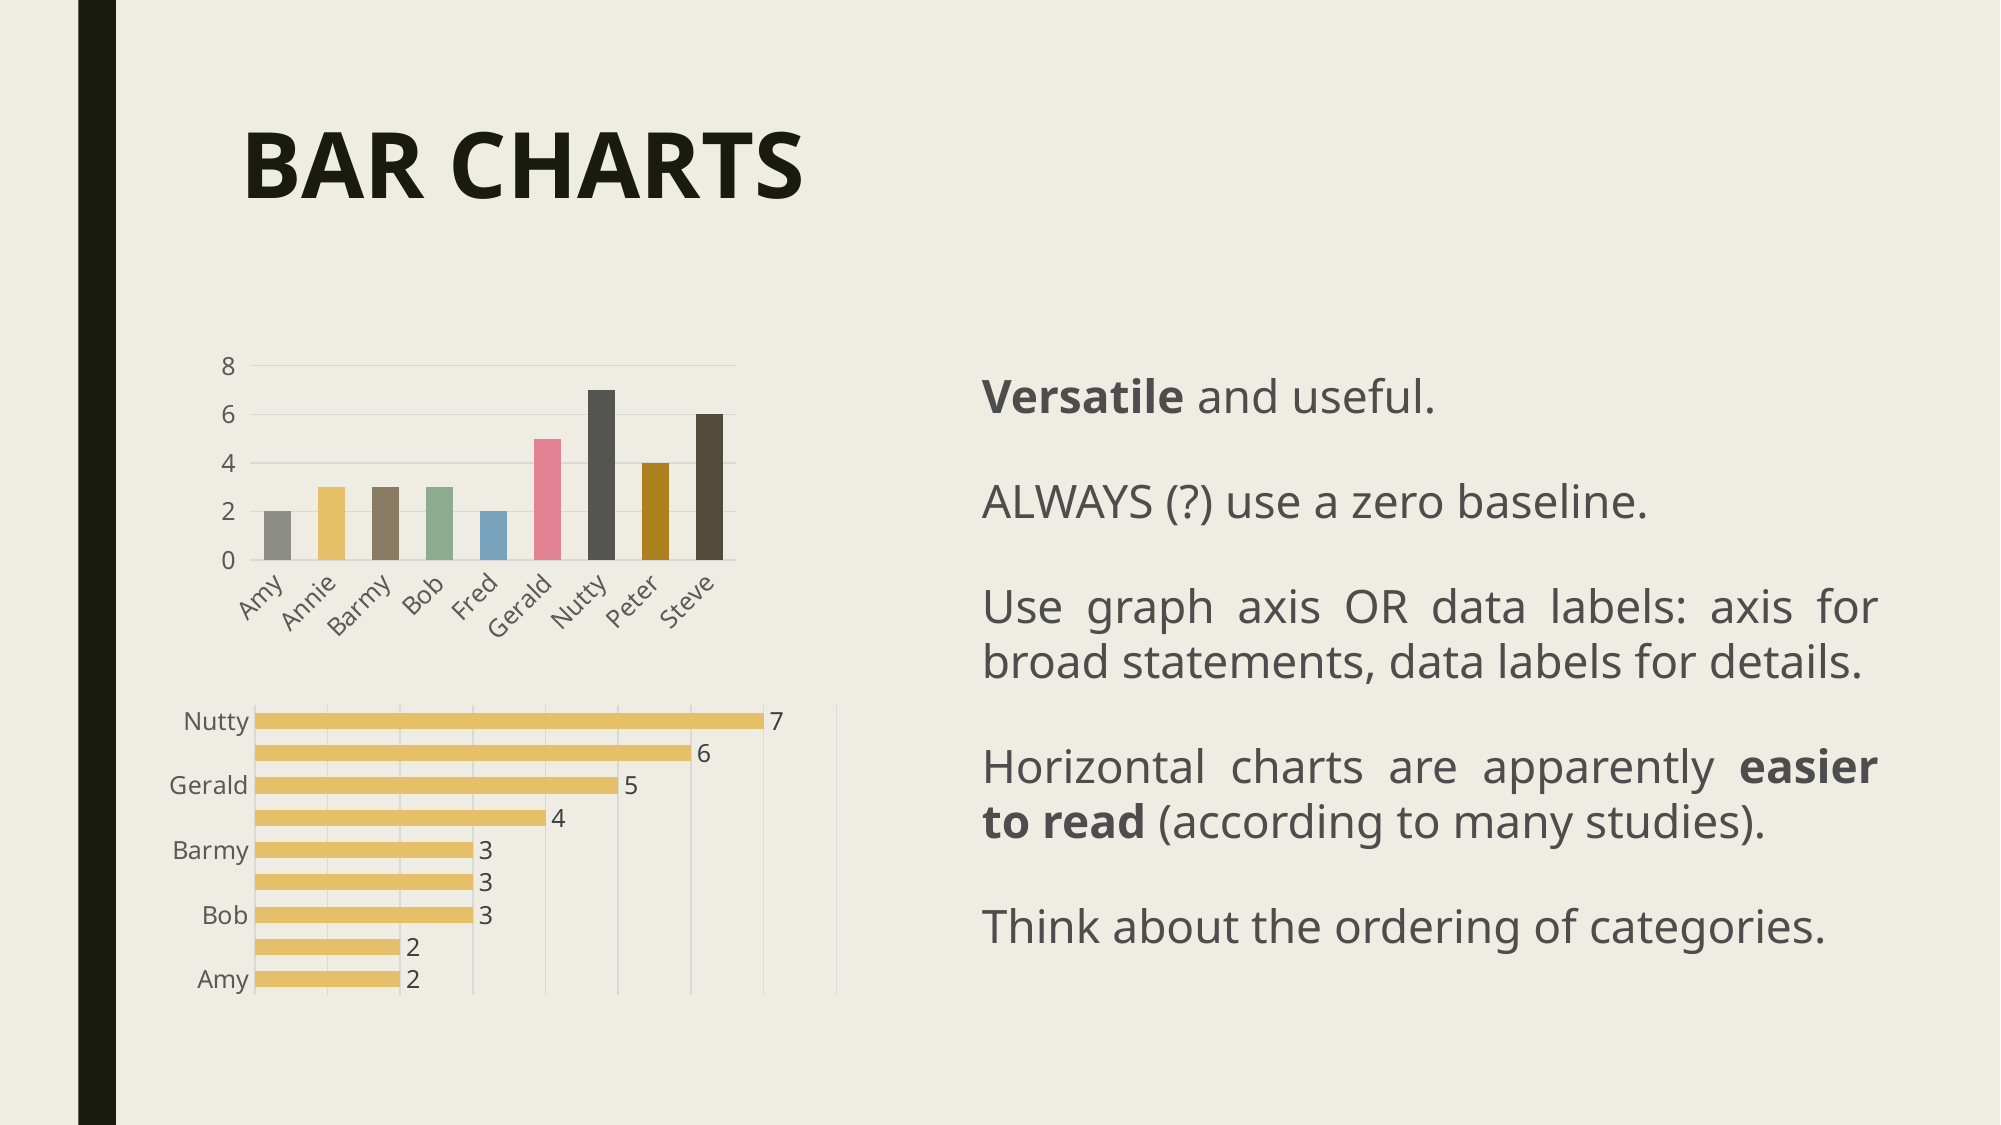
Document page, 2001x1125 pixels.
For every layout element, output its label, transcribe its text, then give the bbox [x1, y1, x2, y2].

title BAR CHARTS [225, 112, 1800, 357]
chart [210, 342, 747, 653]
text_box Versatile and useful. ALWAYS (?) use a zero baseline. Use graph axis OR data labels: axis for broad statements, data labels for details. Horizontal charts are apparently easier to read (according to many studies). Think about the ordering of categories. [966, 359, 1894, 1068]
chart [145, 687, 892, 1013]
